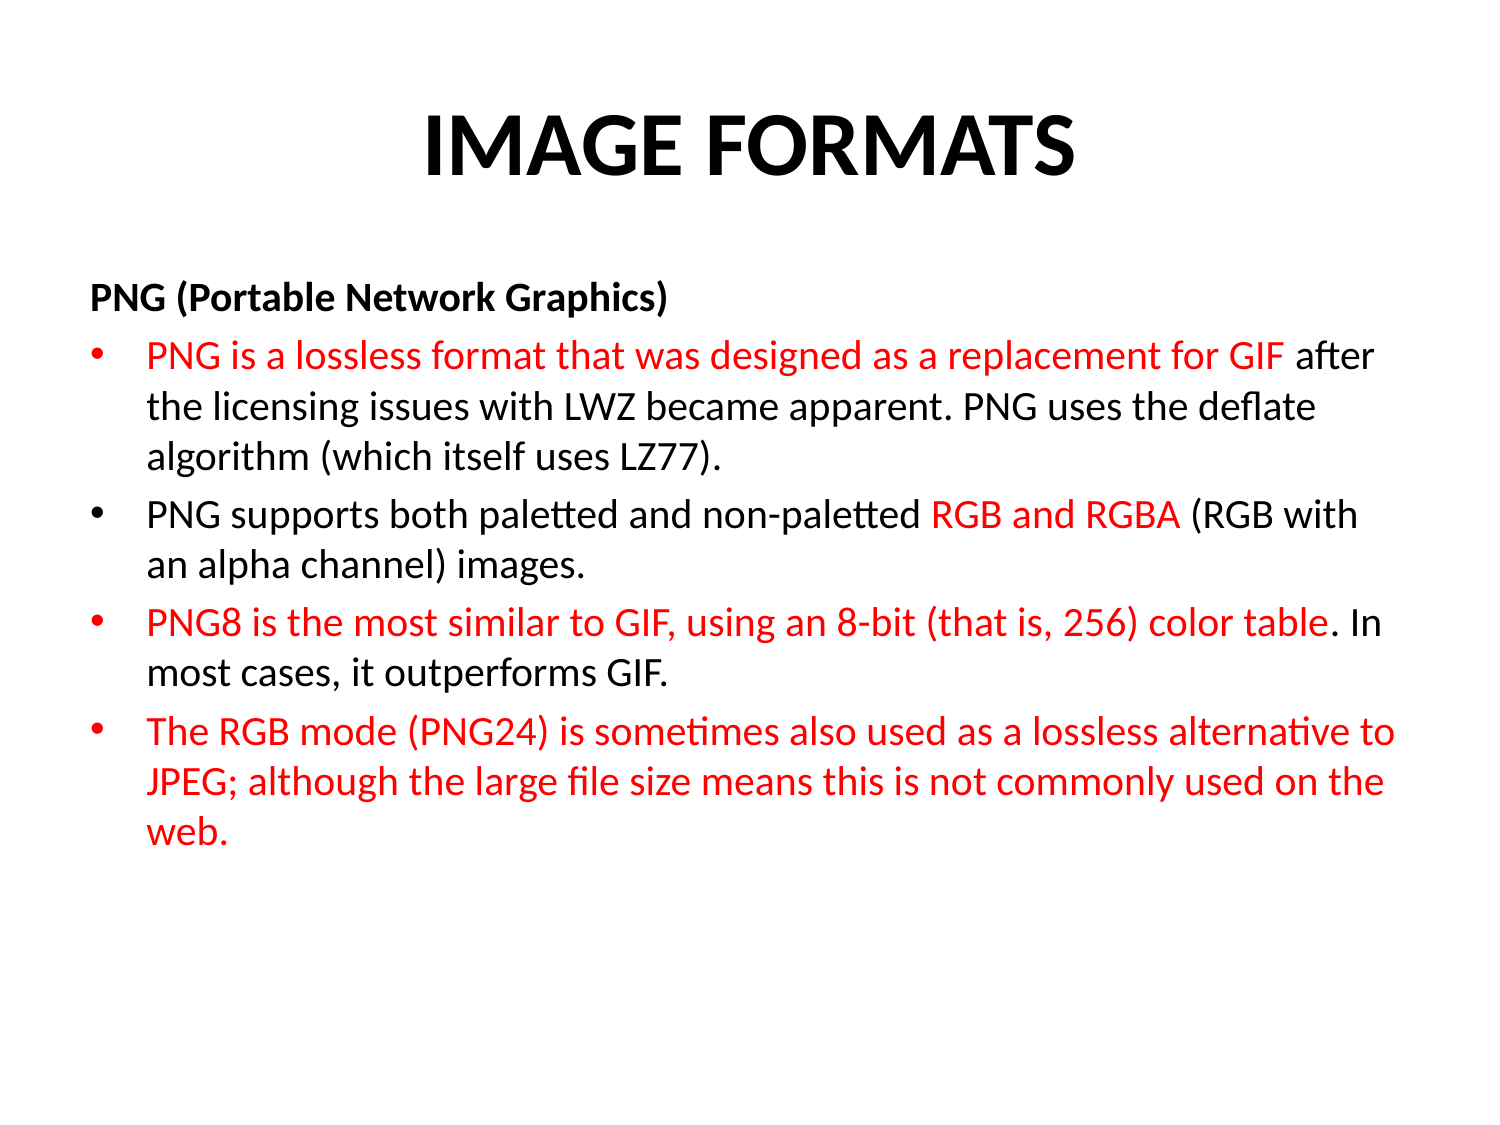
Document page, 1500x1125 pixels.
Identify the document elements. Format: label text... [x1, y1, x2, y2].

list PNG (Portable Network Graphics) PNG is a lossless format that was designed as a replacement for GIF after the licensing issues with LWZ became apparent. PNG uses the deflate algorithm (which itself uses LZ77). PNG supports both paletted and non-paletted RGB and RGBA (RGB with an alpha channel) images. PNG8 is the most similar to GIF, using an 8-bit (that is, 256) color table. In most cases, it outperforms GIF. The RGB mode (PNG24) is sometimes also used as a lossless alternative to JPEG; although the large file size means this is not commonly used on the web. [75, 262, 1425, 1005]
title IMAGE FORMATS [75, 45, 1425, 233]
